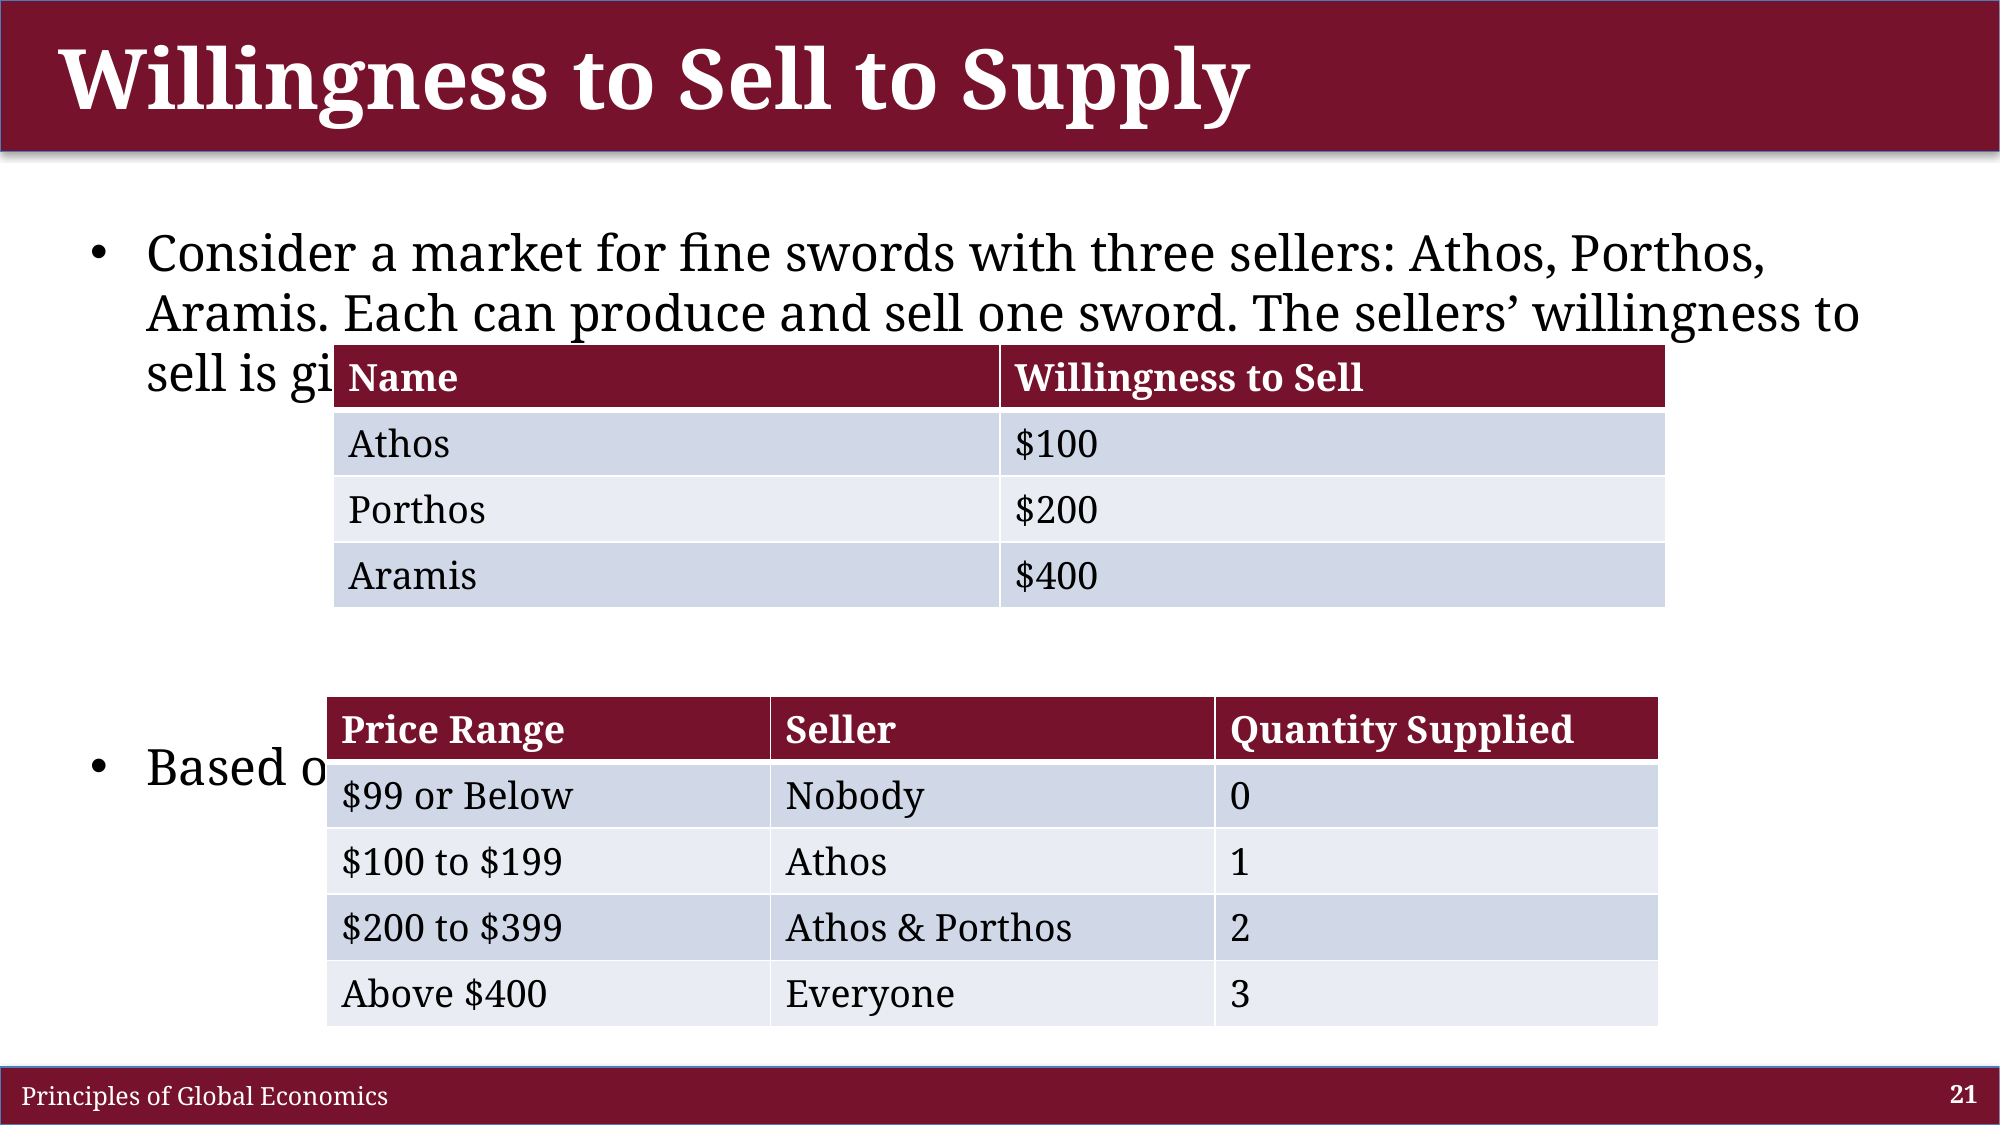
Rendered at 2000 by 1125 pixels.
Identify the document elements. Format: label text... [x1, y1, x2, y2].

table_cell 1 [1216, 829, 1658, 893]
table_cell 0 [1216, 765, 1658, 827]
footer Principles of Global Economics [0, 1066, 75, 1125]
title Willingness to Sell to Supply [0, 0, 2000, 152]
table_cell 3 [1216, 961, 1658, 1026]
table_cell Aramis [334, 543, 999, 607]
table_header Seller [771, 697, 1214, 759]
table_cell Athos & Porthos [771, 895, 1214, 960]
table_header Name [334, 345, 999, 407]
table_cell $200 to $399 [327, 895, 770, 960]
table_cell Everyone [771, 961, 1214, 1026]
table_cell $99 or Below [327, 765, 770, 827]
table_cell Athos [771, 829, 1214, 893]
table_cell Above $400 [327, 961, 770, 1026]
table_cell $100 to $199 [327, 829, 770, 893]
table_header Quantity Supplied [1216, 697, 1658, 759]
table_cell $200 [1001, 477, 1665, 541]
table_cell Athos [334, 413, 999, 475]
table_header Price Range [327, 697, 770, 759]
list Consider a market for fine swords with three sellers: Athos, Porthos, Aramis. Each can produce and sell one sword. The sellers’ willingness to sell is given as: Based on this information, we can find the supply schedule as: [75, 213, 1911, 1125]
table_cell Porthos [334, 477, 999, 541]
table_header Willingness to Sell [1001, 345, 1665, 407]
table_cell 2 [1216, 895, 1658, 960]
table_cell Nobody [771, 765, 1214, 827]
table_cell $100 [1001, 413, 1665, 475]
table_cell $400 [1001, 543, 1665, 607]
slide_number 21 [1911, 1066, 2000, 1125]
